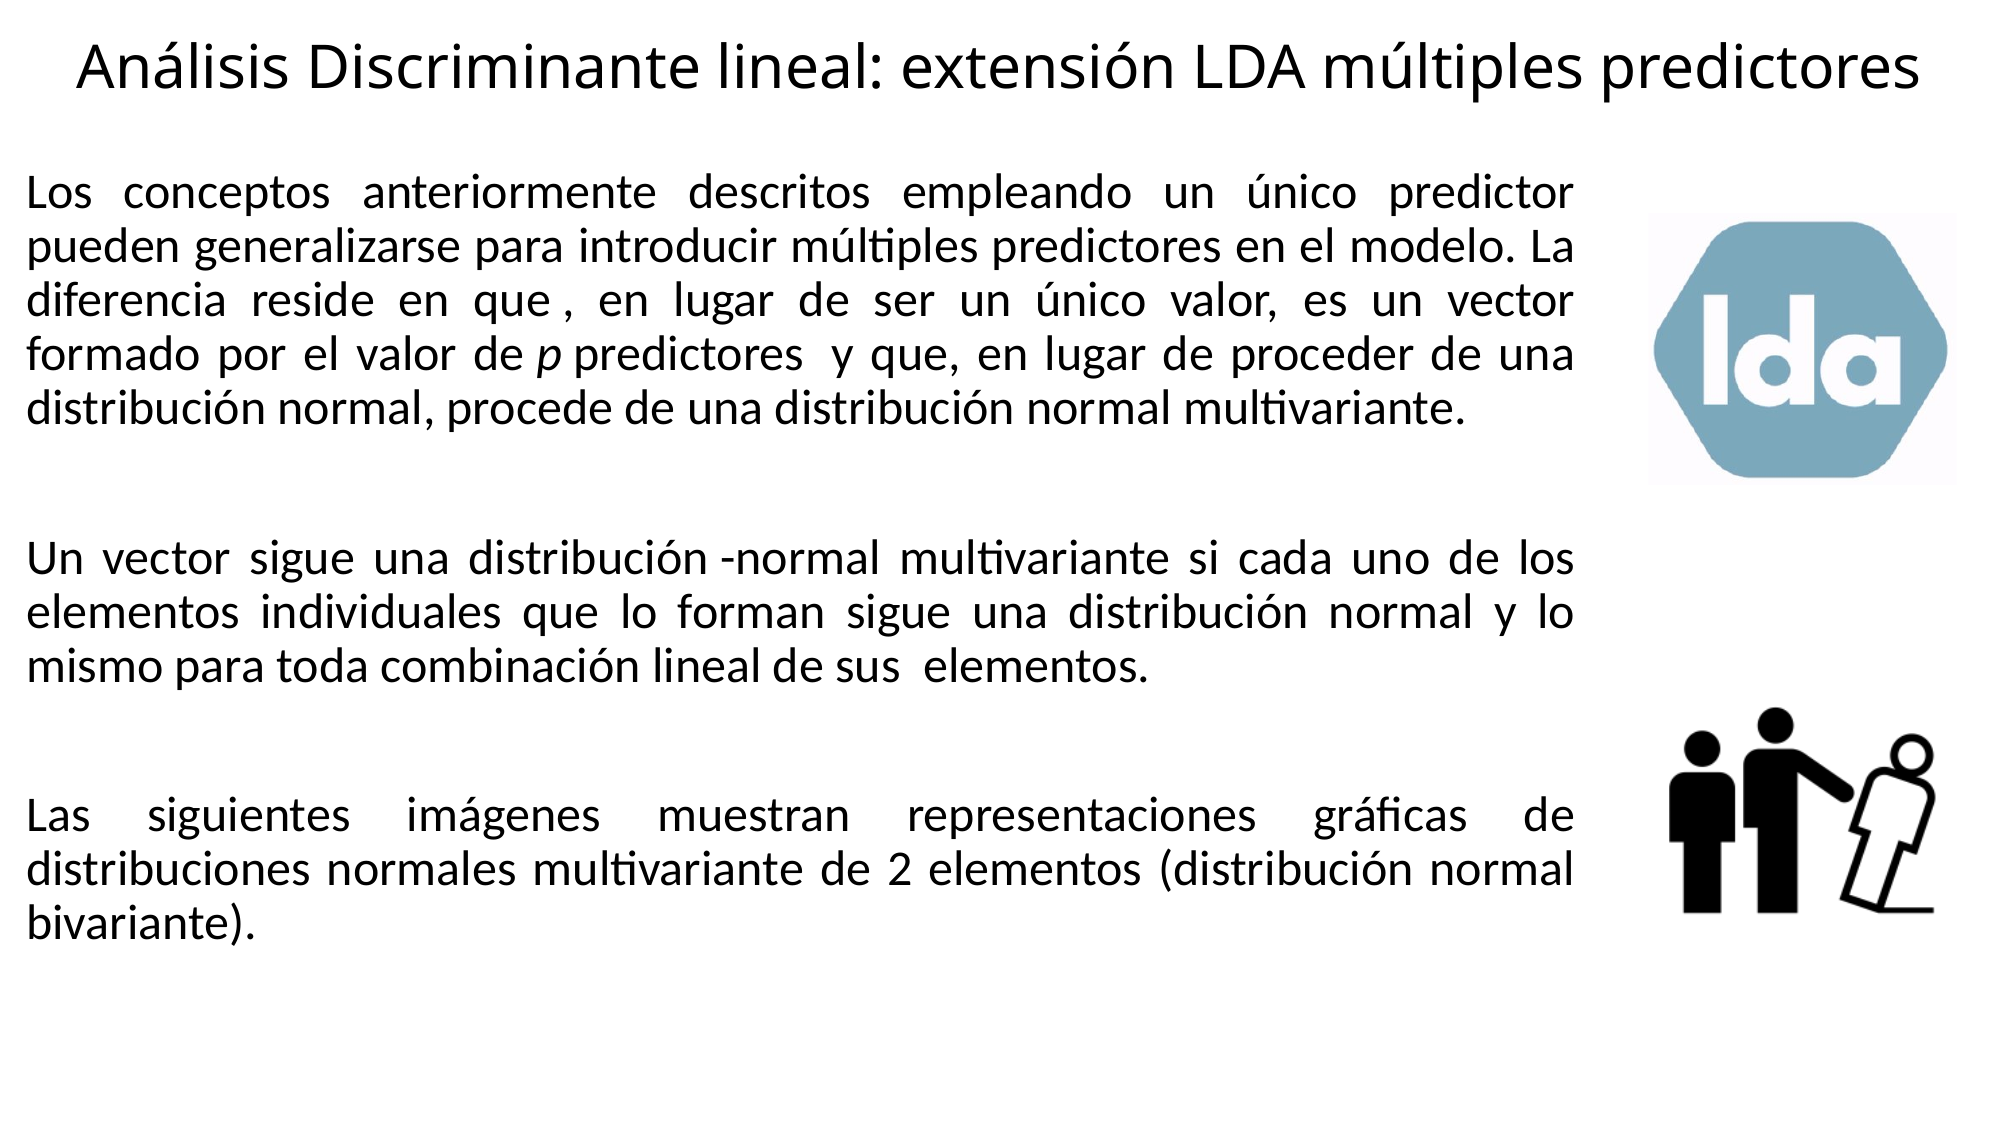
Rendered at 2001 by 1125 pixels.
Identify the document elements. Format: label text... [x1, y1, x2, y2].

text_box Análisis Discriminante lineal: extensión LDA múltiples predictores [0, 8, 2000, 130]
picture [1668, 678, 1937, 948]
picture [1648, 213, 1957, 485]
